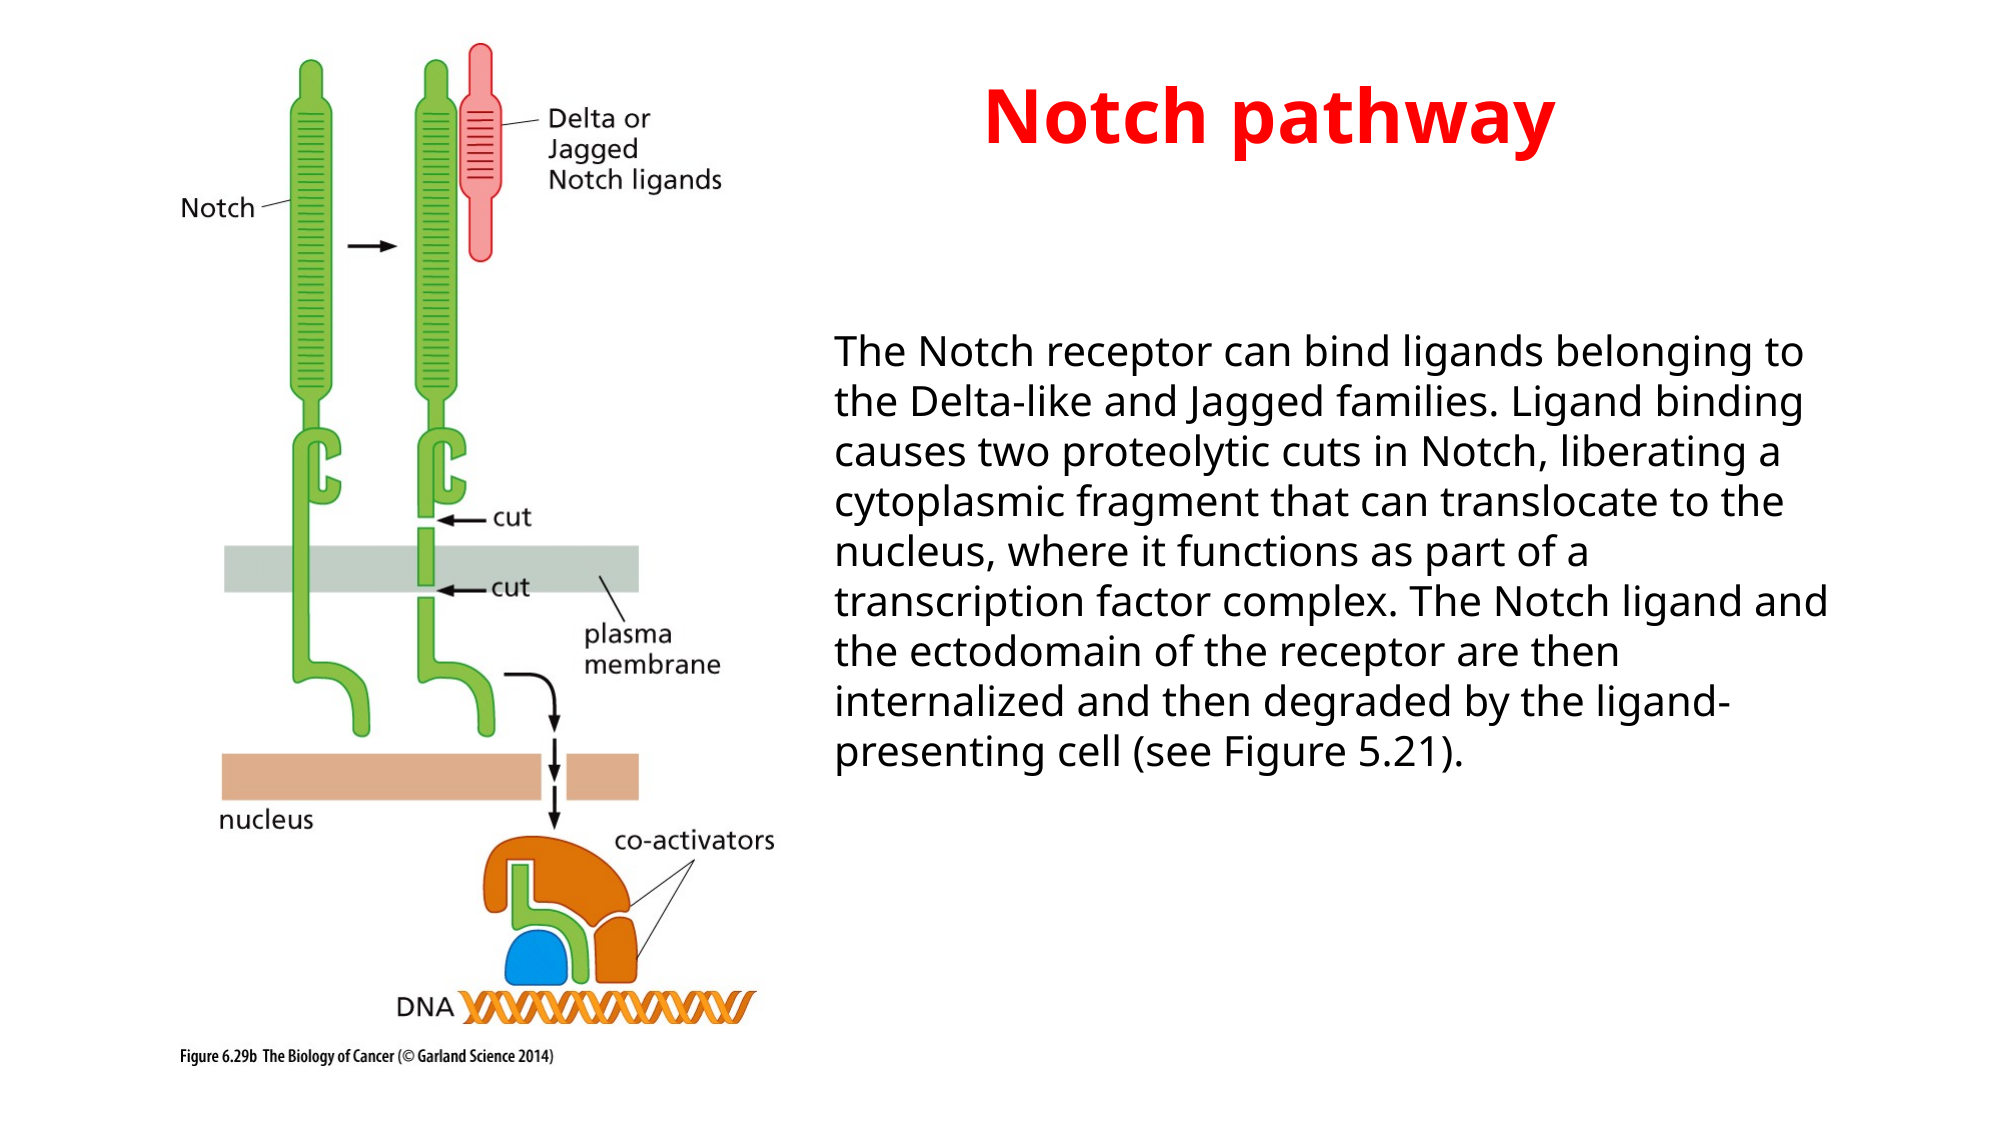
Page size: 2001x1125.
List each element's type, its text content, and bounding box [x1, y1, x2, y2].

picture [172, 33, 784, 1070]
text_box The Notch receptor can bind ligands belonging to the Delta-like and Jagged families. Ligand binding causes two proteolytic cuts in Notch, liberating a cytoplasmic fragment that can translocate to the nucleus, where it functions as part of a transcription factor complex. The Notch ligand and the ectodomain of the receptor are then internalized and then degraded by the ligand-presenting cell (see Figure 5.21). [819, 316, 1848, 782]
text_box Notch pathway [967, 61, 1572, 166]
